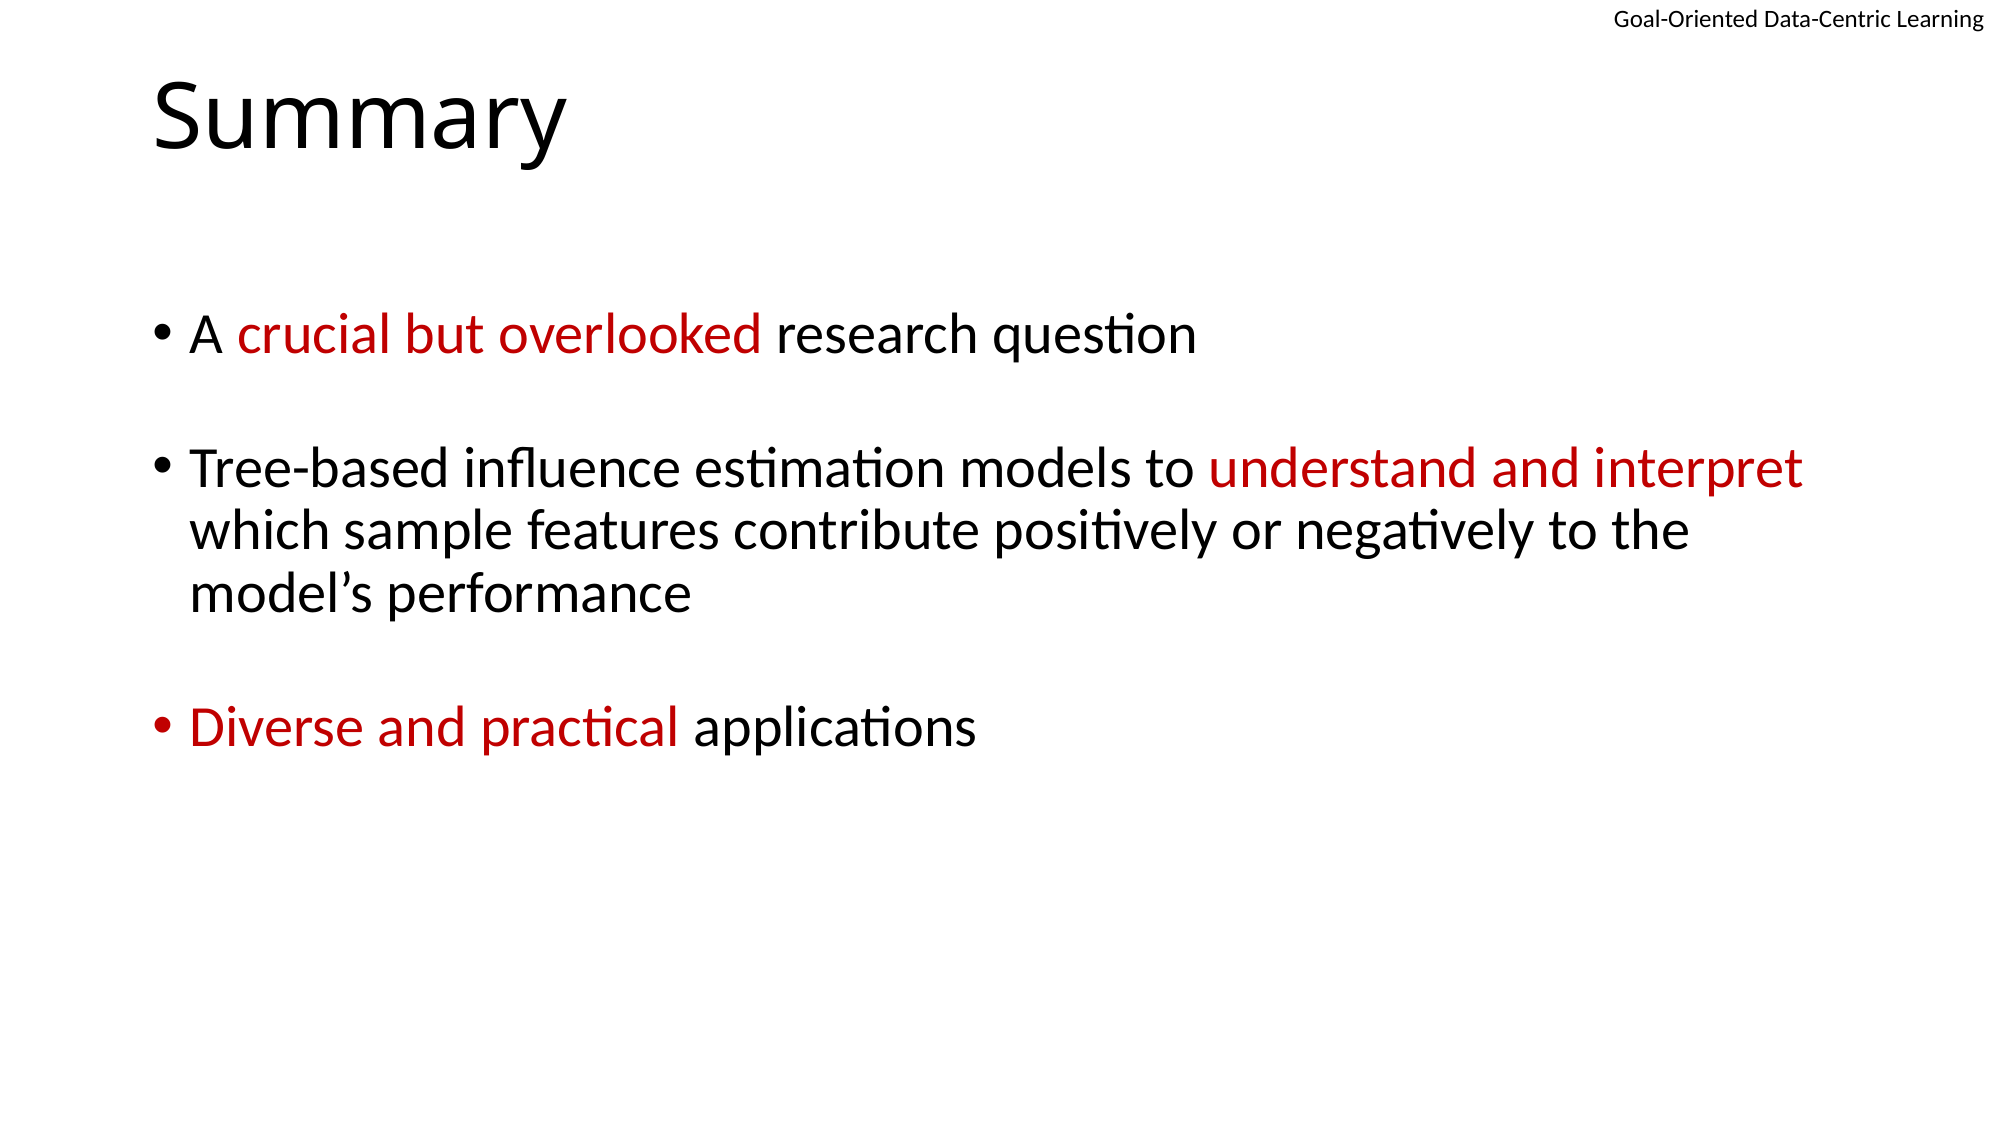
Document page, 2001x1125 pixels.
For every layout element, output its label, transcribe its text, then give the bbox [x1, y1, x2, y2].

title Summary [137, 59, 1863, 178]
list A crucial but overlooked research question Tree-based influence estimation models to understand and interpret which sample features contribute positively or negatively to the model’s performance Diverse and practical applications [137, 204, 1863, 1014]
